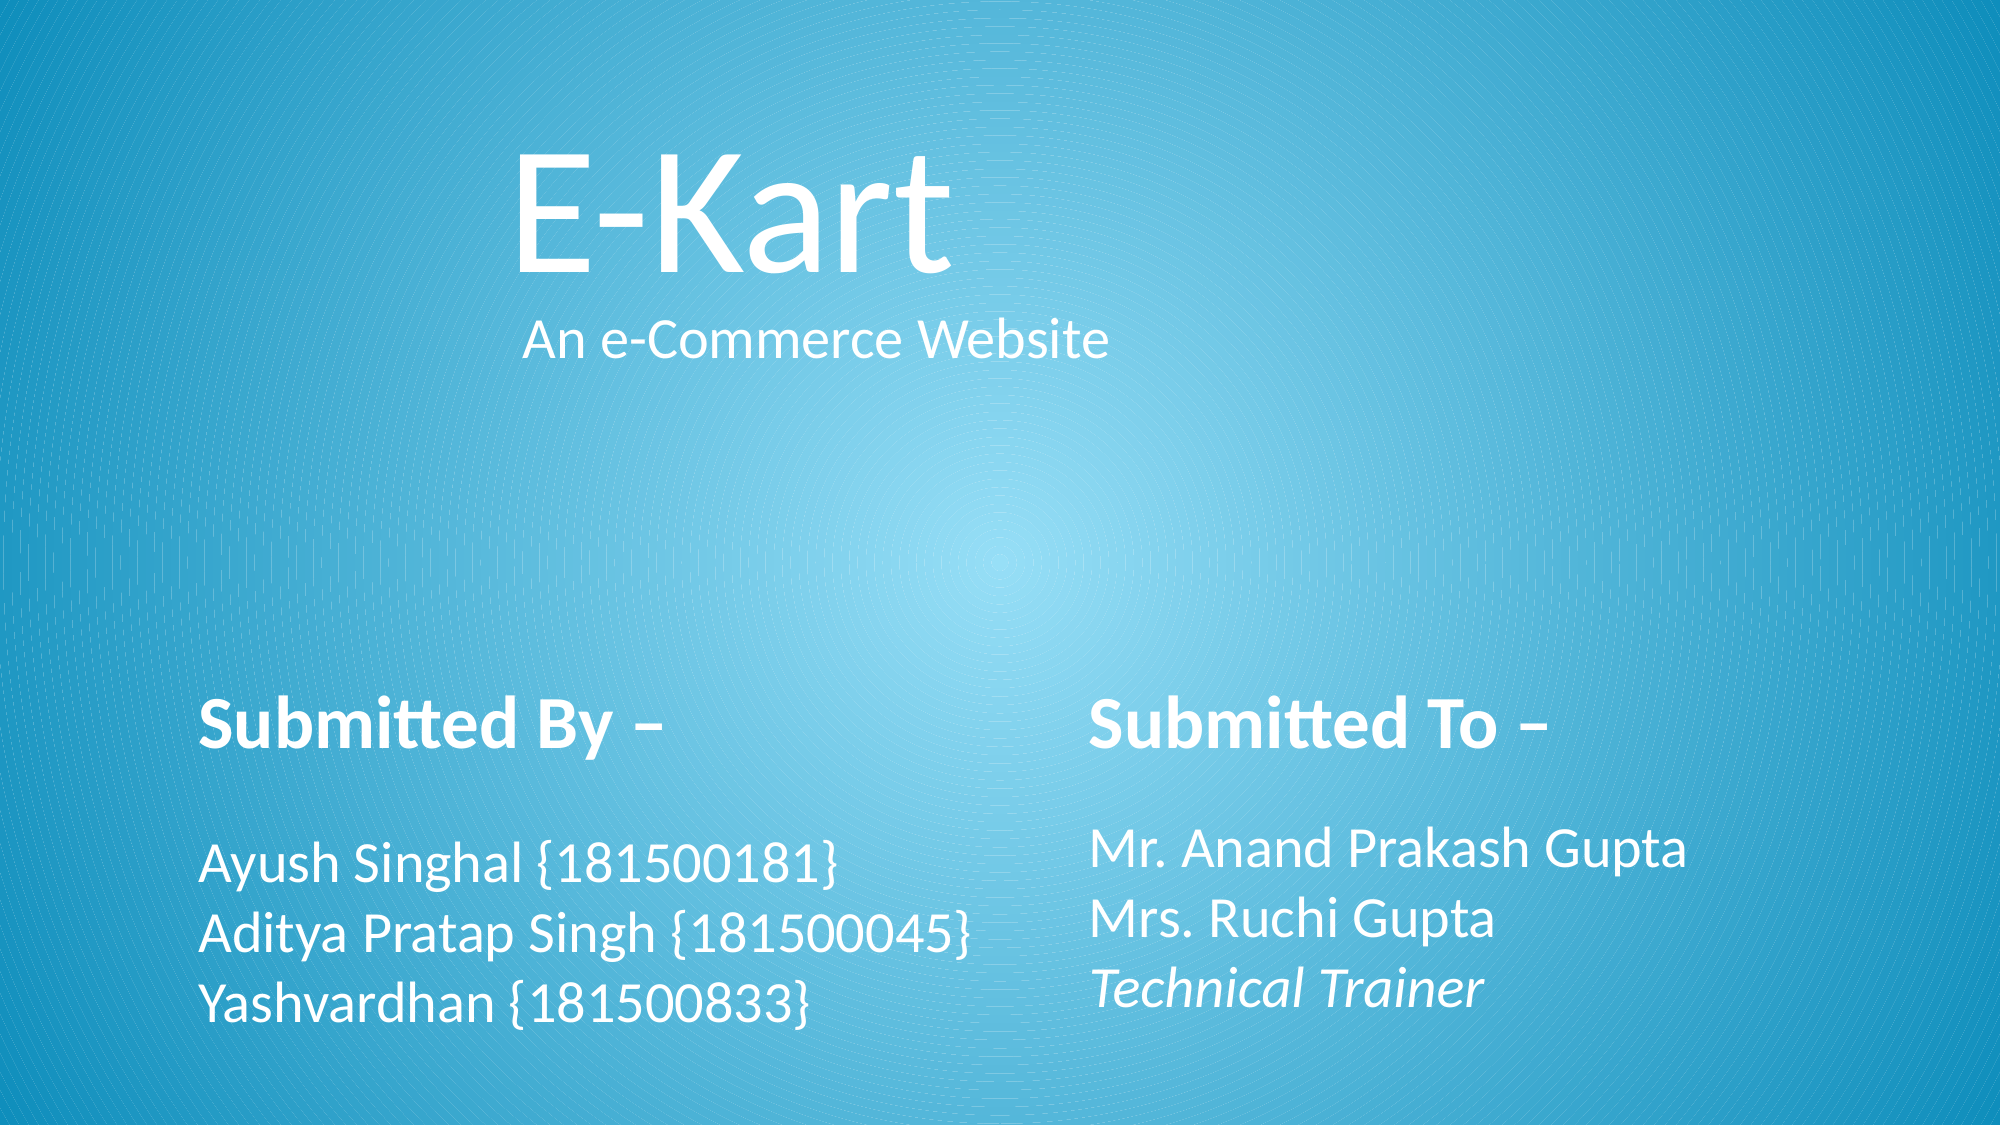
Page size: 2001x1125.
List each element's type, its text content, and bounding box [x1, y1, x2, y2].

text_box Submitted By – Ayush Singhal {181500181} Aditya Pratap Singh {181500045} Yashvardhan {181500833} [183, 666, 1046, 1087]
subtitle An e-Commerce Website [85, 301, 1548, 402]
title E-Kart [0, 90, 1463, 320]
text_box Submitted To – Mr. Anand Prakash Gupta Mrs. Ruchi Gupta Technical Trainer [1073, 666, 1892, 1027]
